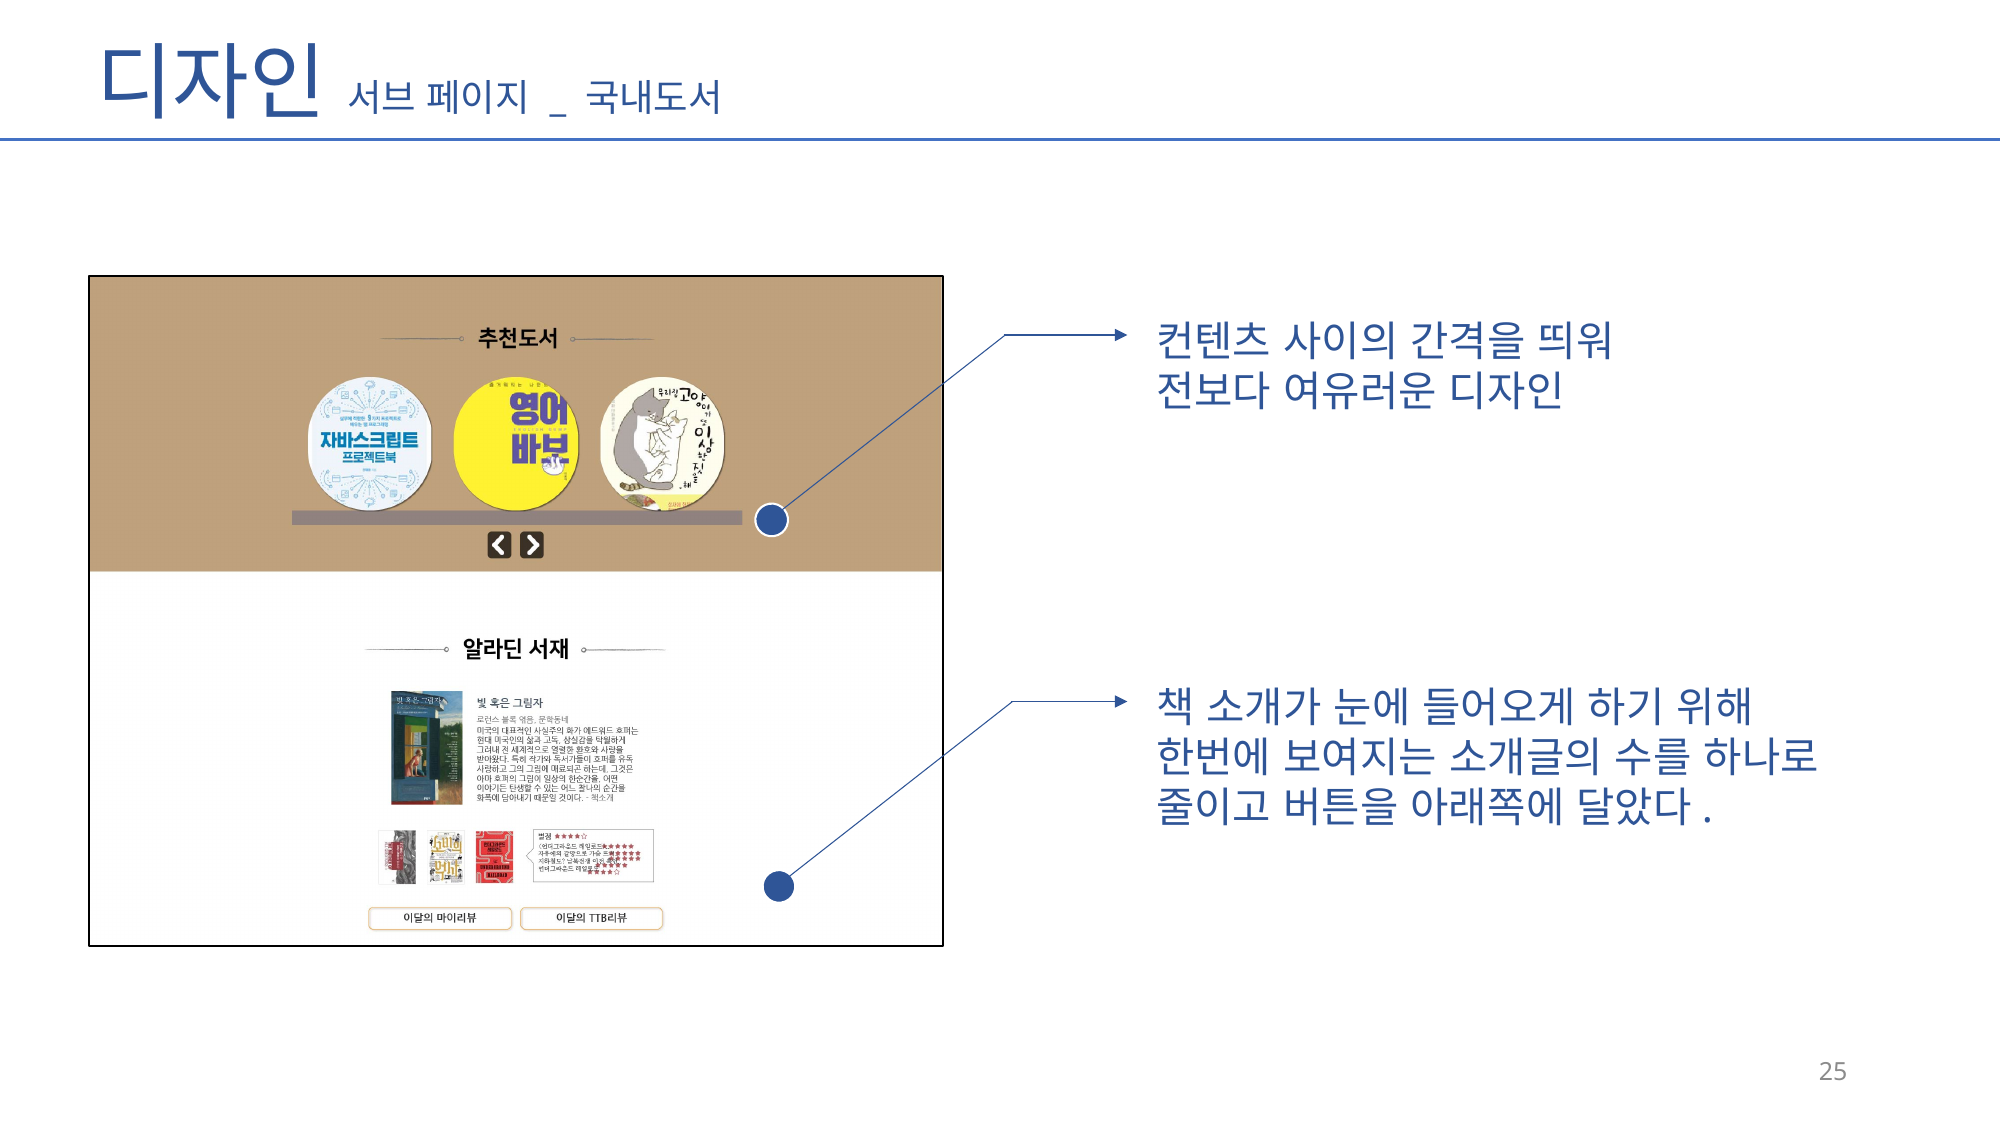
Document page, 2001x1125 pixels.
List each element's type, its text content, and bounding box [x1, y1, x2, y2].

slide_number 25 [1412, 1042, 1863, 1103]
text_box 컨텐츠 사이의 간격을 띄워 전보다 여유러운 디자인 [1141, 307, 1709, 423]
text_box 디자인 [81, 33, 341, 138]
text_box 서브 페이지 _ 국내도서 [332, 66, 1333, 127]
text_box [732, 783, 1047, 816]
text_box 책 소개가 눈에 들어오게 하기 위해 한번에 보여지는 소개글의 수를 하나로 줄이고 버튼을 아래쪽에 달았다. [1141, 673, 1851, 839]
picture [89, 276, 942, 945]
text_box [725, 416, 1040, 450]
